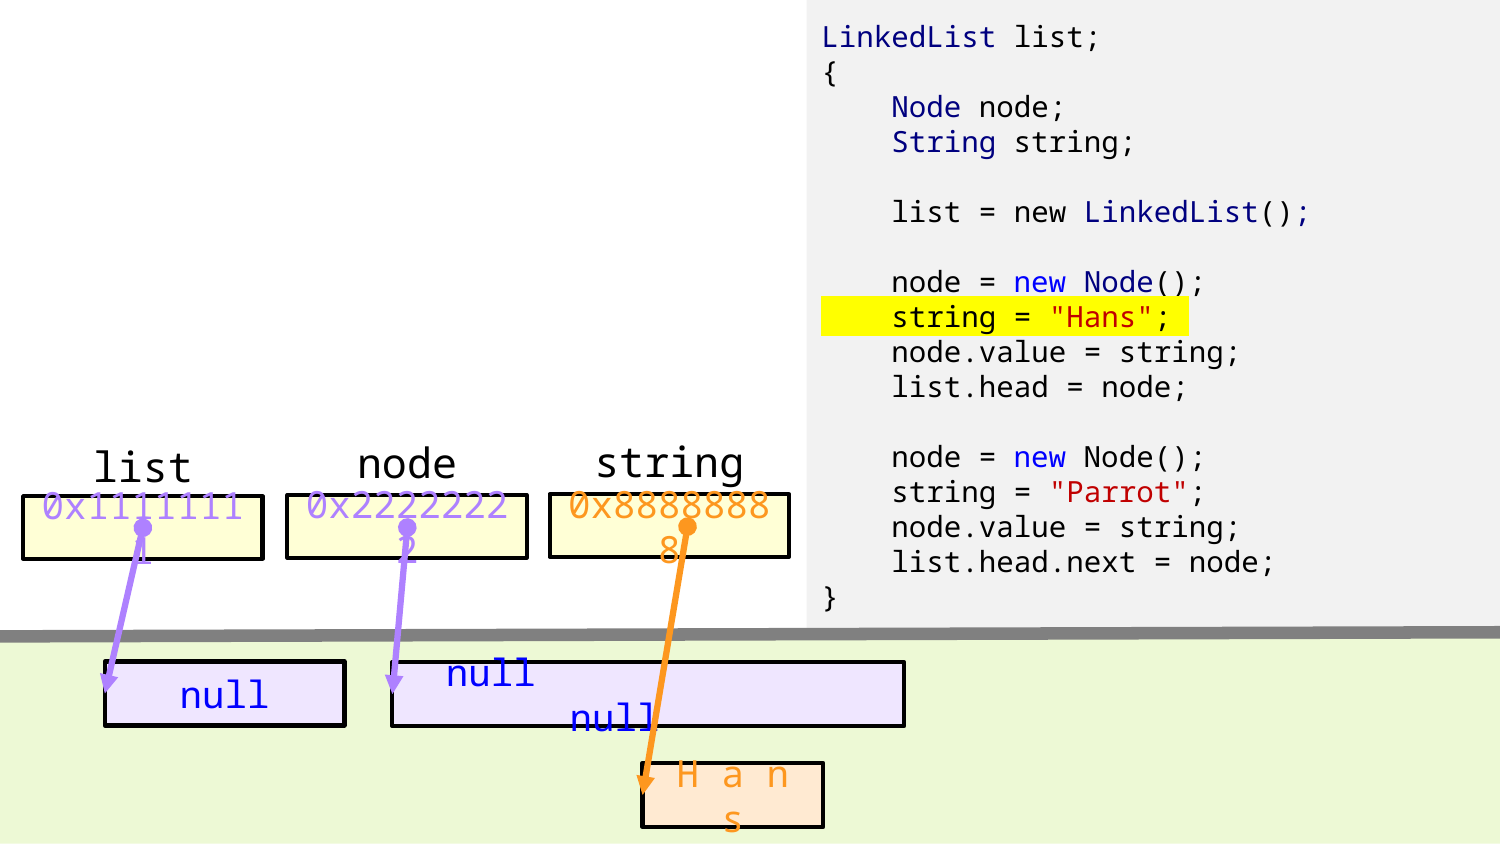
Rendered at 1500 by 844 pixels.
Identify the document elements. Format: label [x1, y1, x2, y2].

text_box [0, 428, 1500, 844]
text_box [806, 0, 1500, 627]
